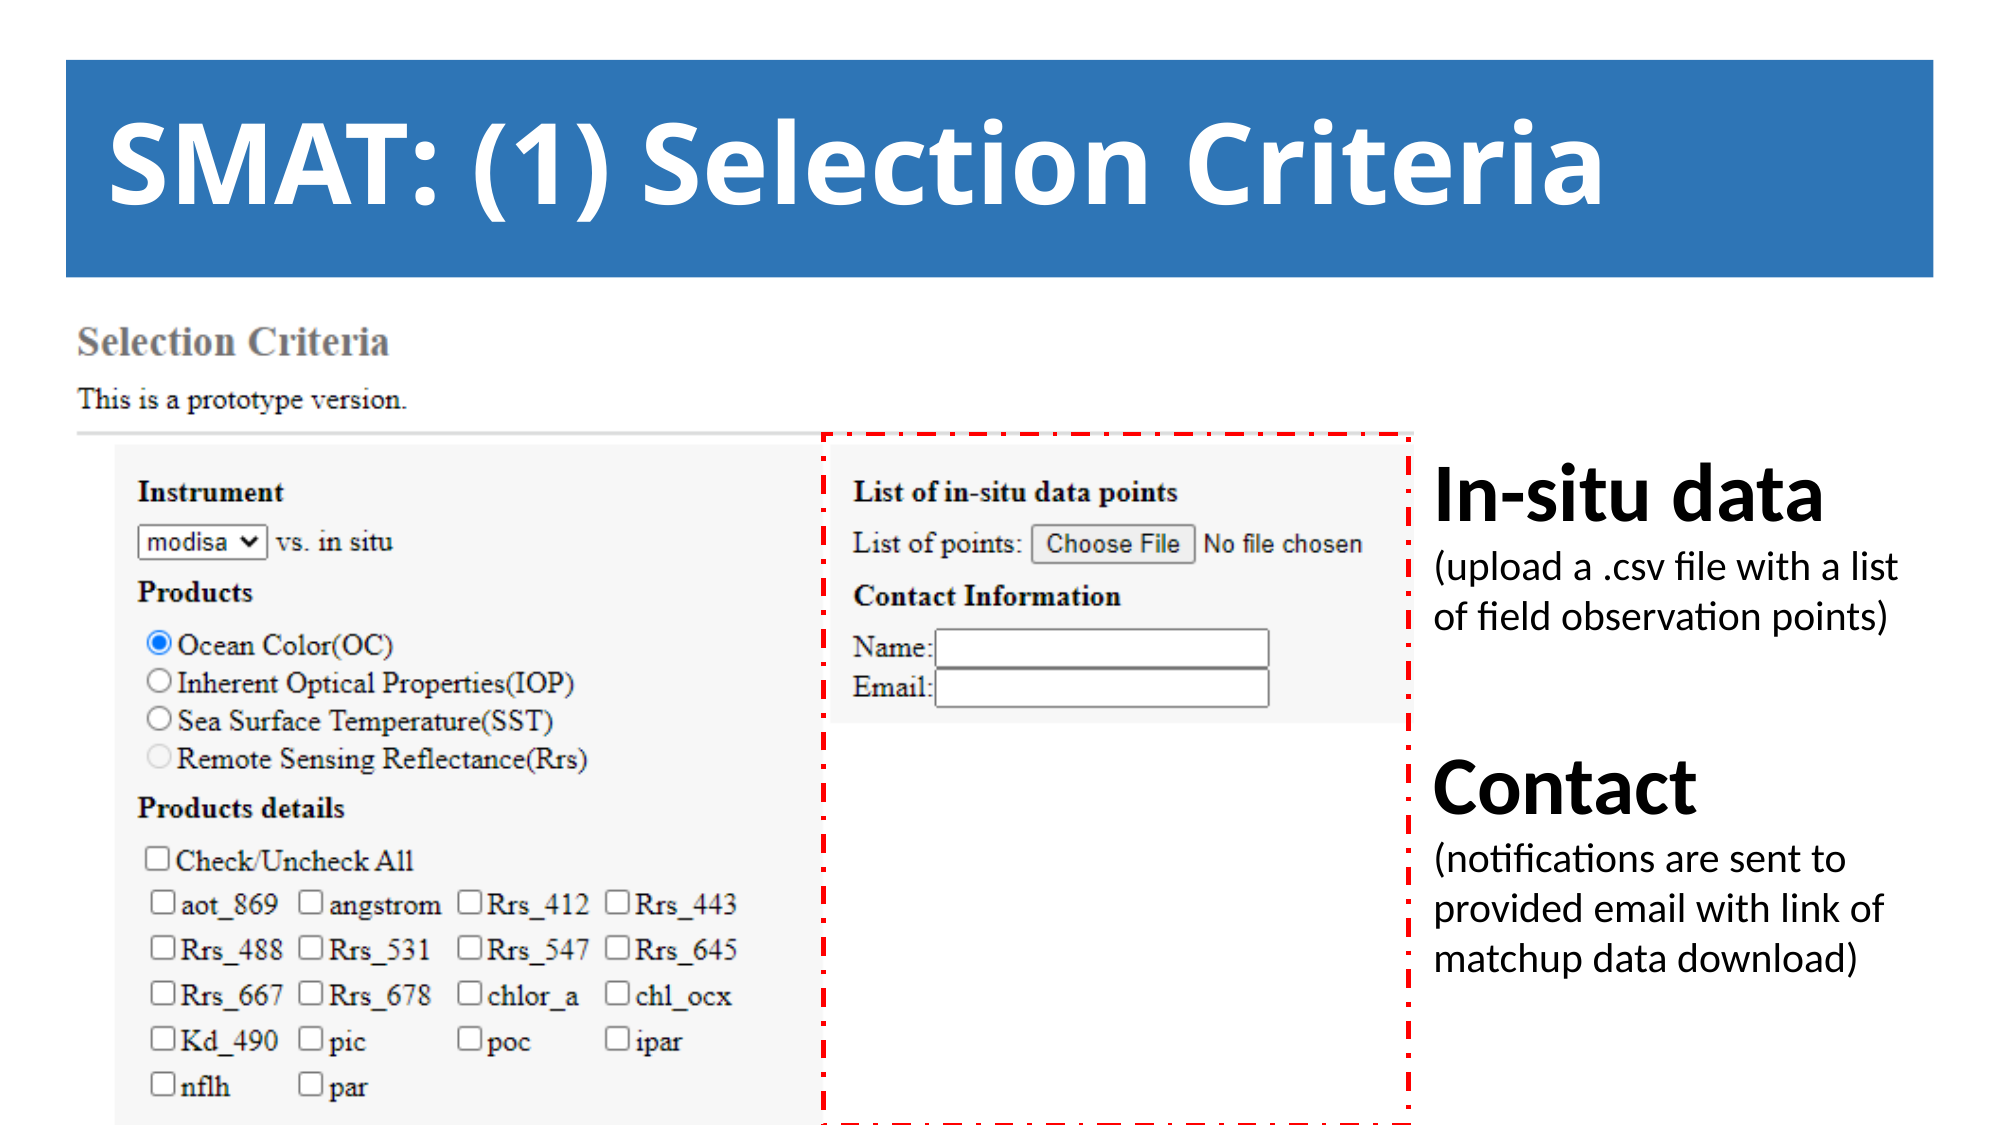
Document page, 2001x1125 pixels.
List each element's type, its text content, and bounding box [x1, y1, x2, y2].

text_box In-situ data (upload a .csv file with a list of field observation points) [1418, 431, 1934, 646]
text_box Contact (notifications are sent to provided email with link of matchup data download) [1418, 723, 1934, 989]
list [65, 303, 1414, 1125]
title SMAT: (1) Selection Criteria [66, 59, 1934, 278]
